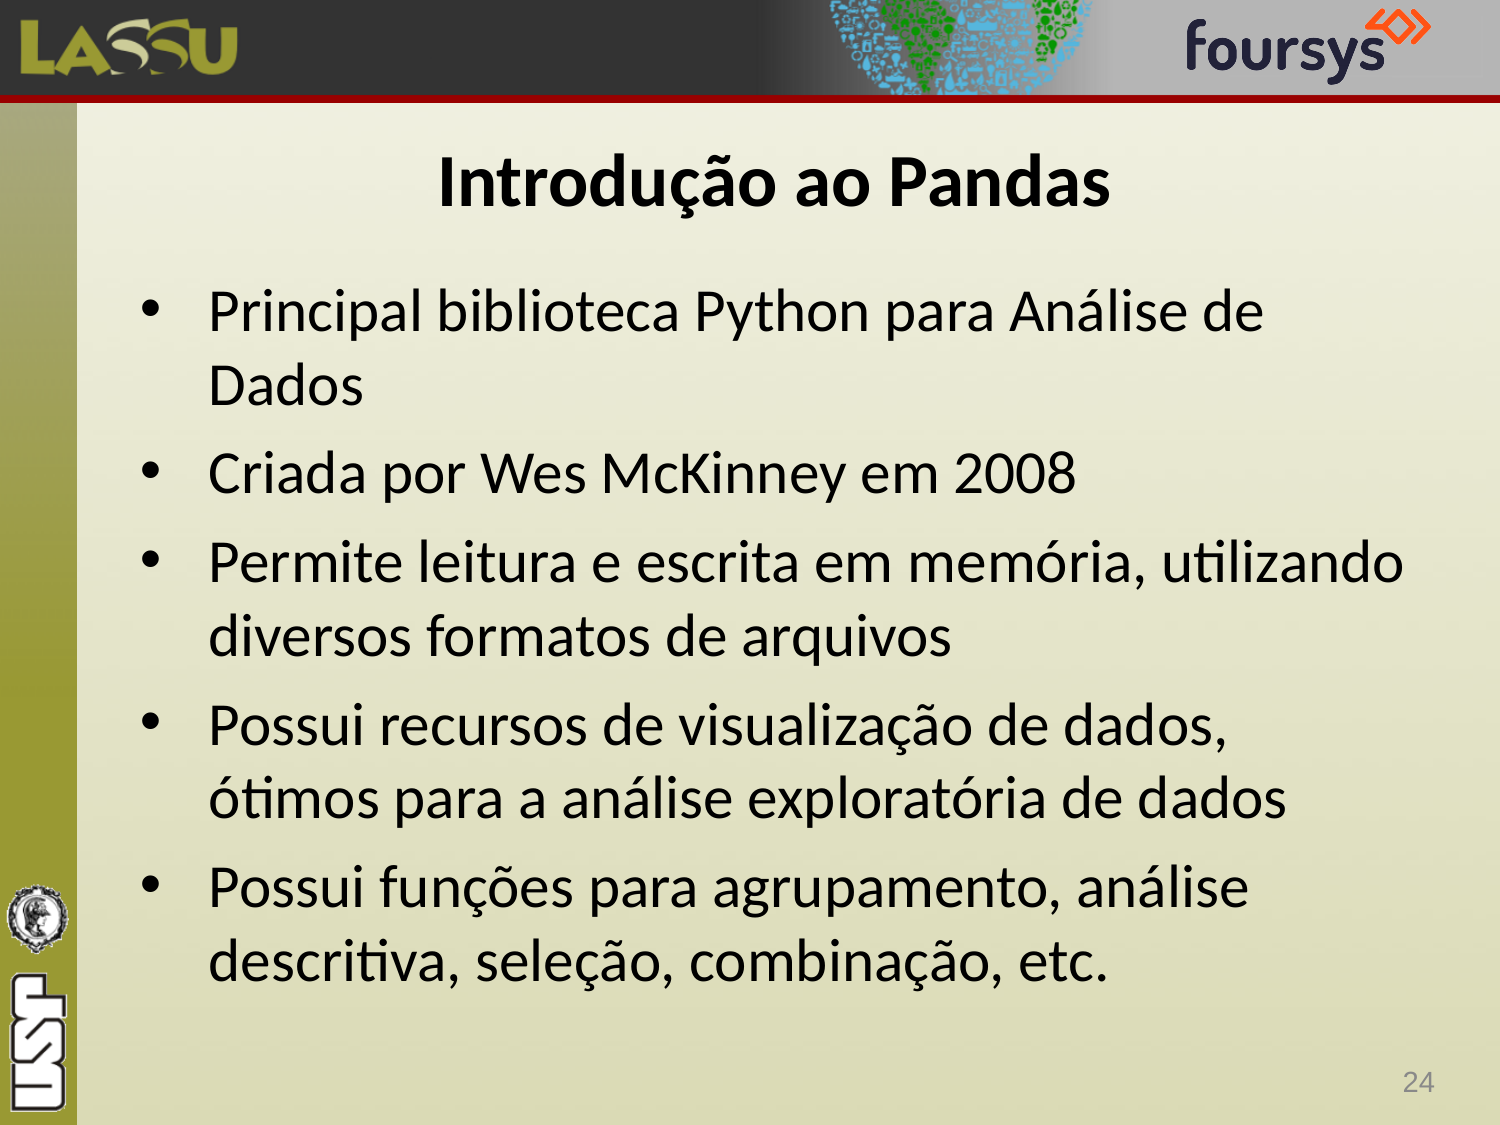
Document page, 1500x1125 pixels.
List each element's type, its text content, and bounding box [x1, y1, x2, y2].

slide_number 24 [1099, 1055, 1451, 1106]
list Principal biblioteca Python para Análise de Dados Criada por Wes McKinney em 2008 Permite leitura e escrita em memória, utilizando diversos formatos de arquivos Possui recursos de visualização de dados, ótimos para a análise exploratória de dados Possui funções para agrupamento, análise descritiva, seleção, combinação, etc. [125, 262, 1425, 1005]
picture [0, 0, 1500, 1125]
title Introdução ao Pandas [125, 120, 1425, 233]
